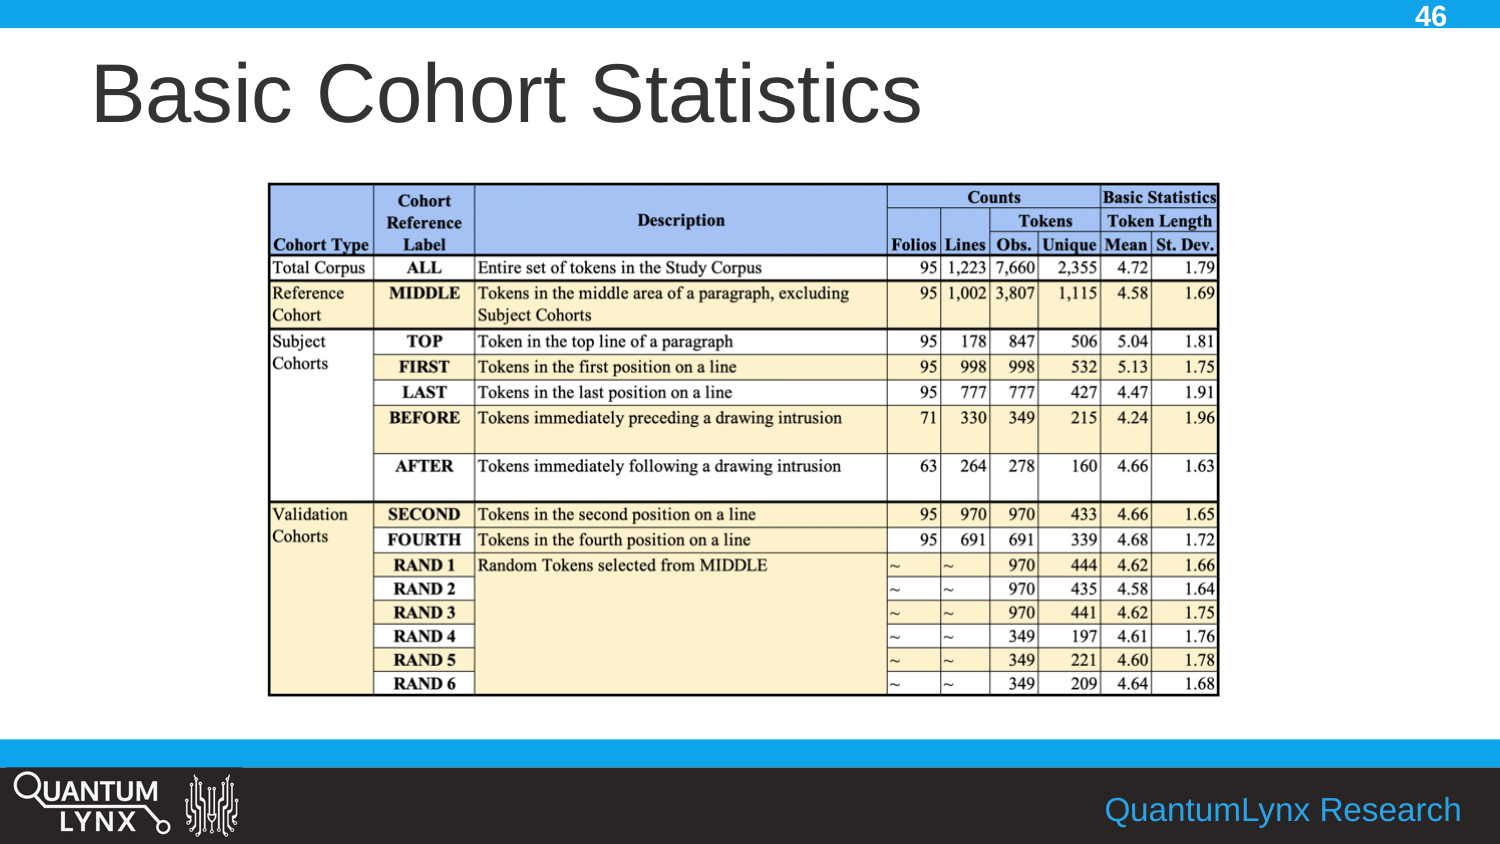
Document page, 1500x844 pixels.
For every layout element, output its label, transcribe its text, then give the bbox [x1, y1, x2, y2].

title Basic Cohort Statistics [75, 28, 1425, 150]
slide_number 46 [1400, 0, 1482, 35]
picture [6, 768, 243, 842]
picture [265, 179, 1225, 702]
